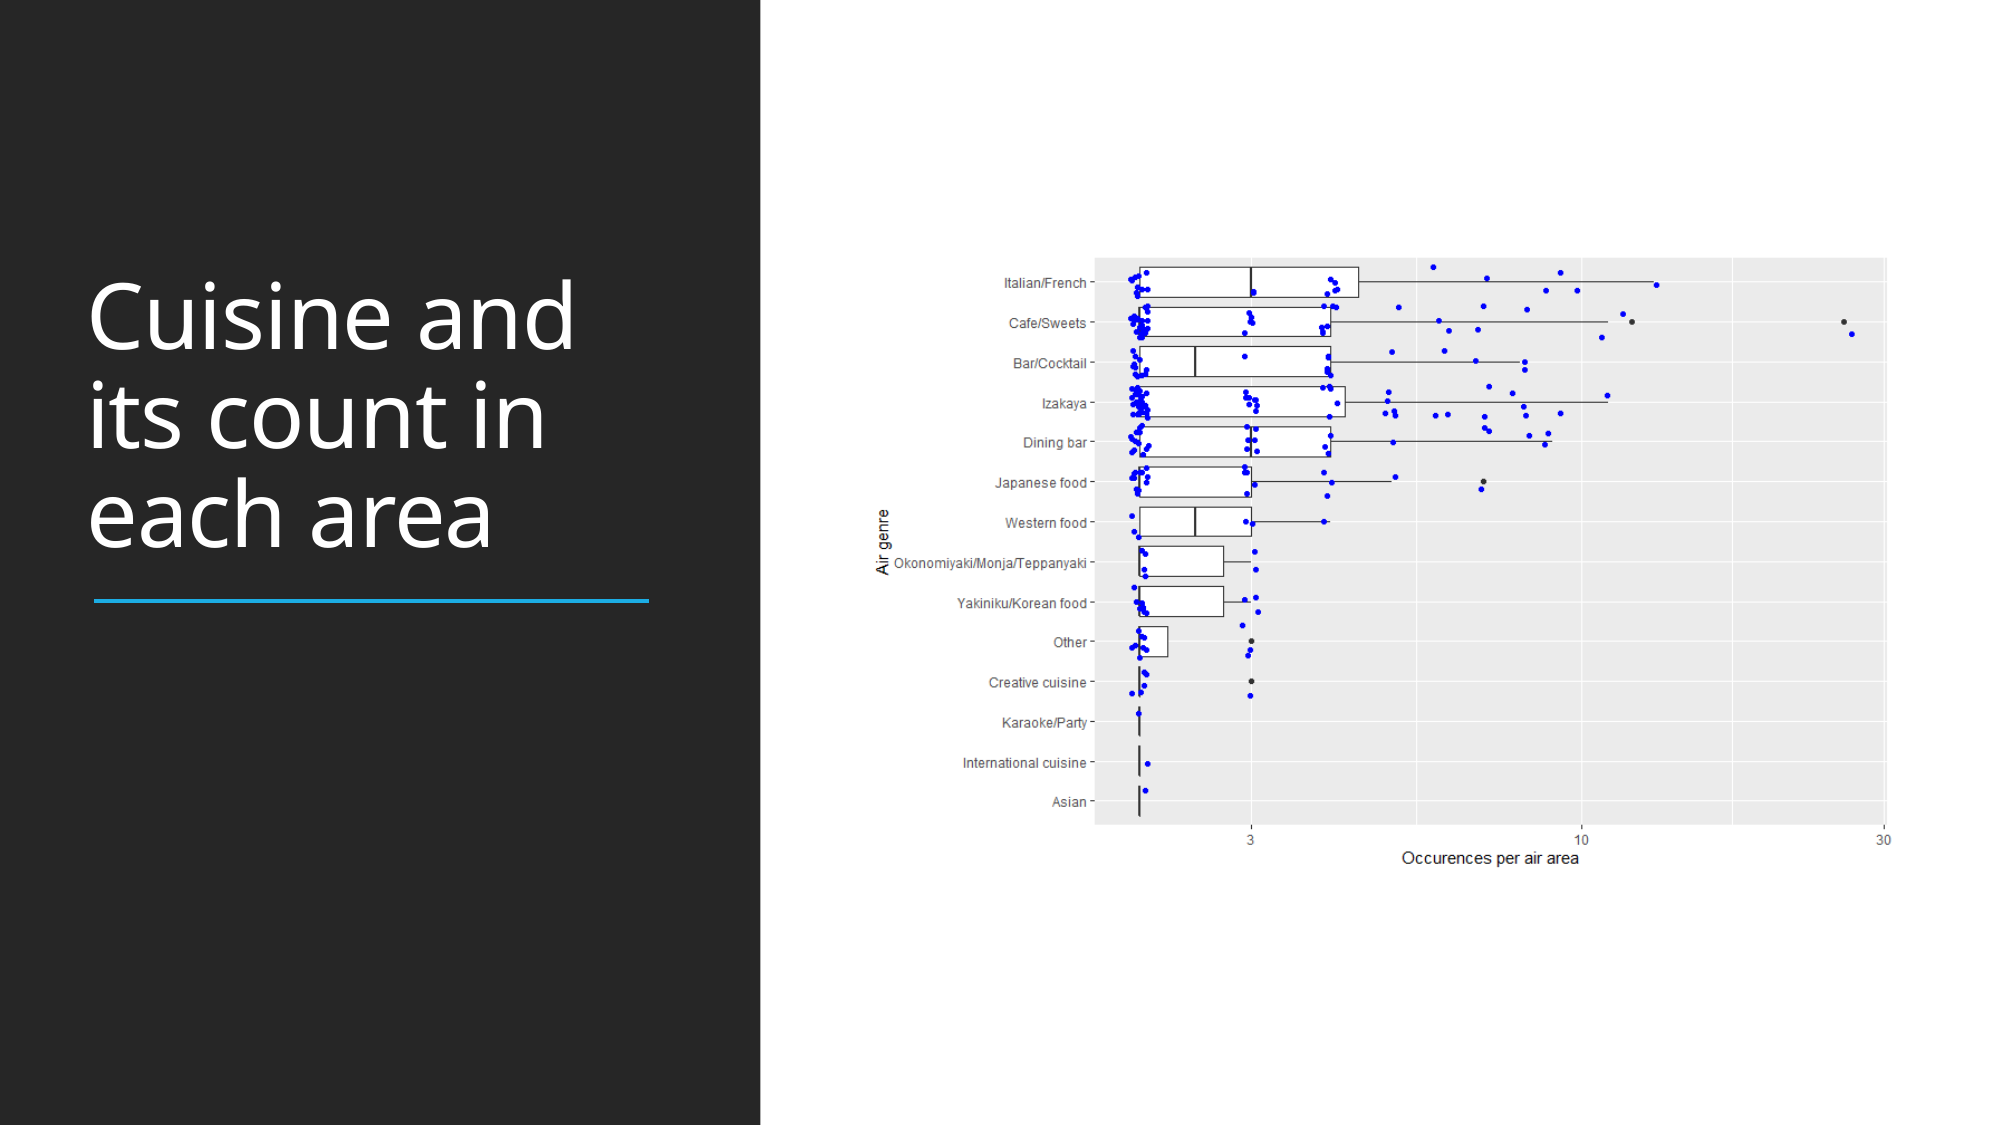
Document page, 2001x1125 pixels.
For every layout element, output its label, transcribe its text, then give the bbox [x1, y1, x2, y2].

title Cuisine and its count in each area [71, 104, 672, 575]
picture [865, 249, 1897, 876]
text_box [762, 0, 2000, 1125]
text_box [0, 0, 762, 1125]
